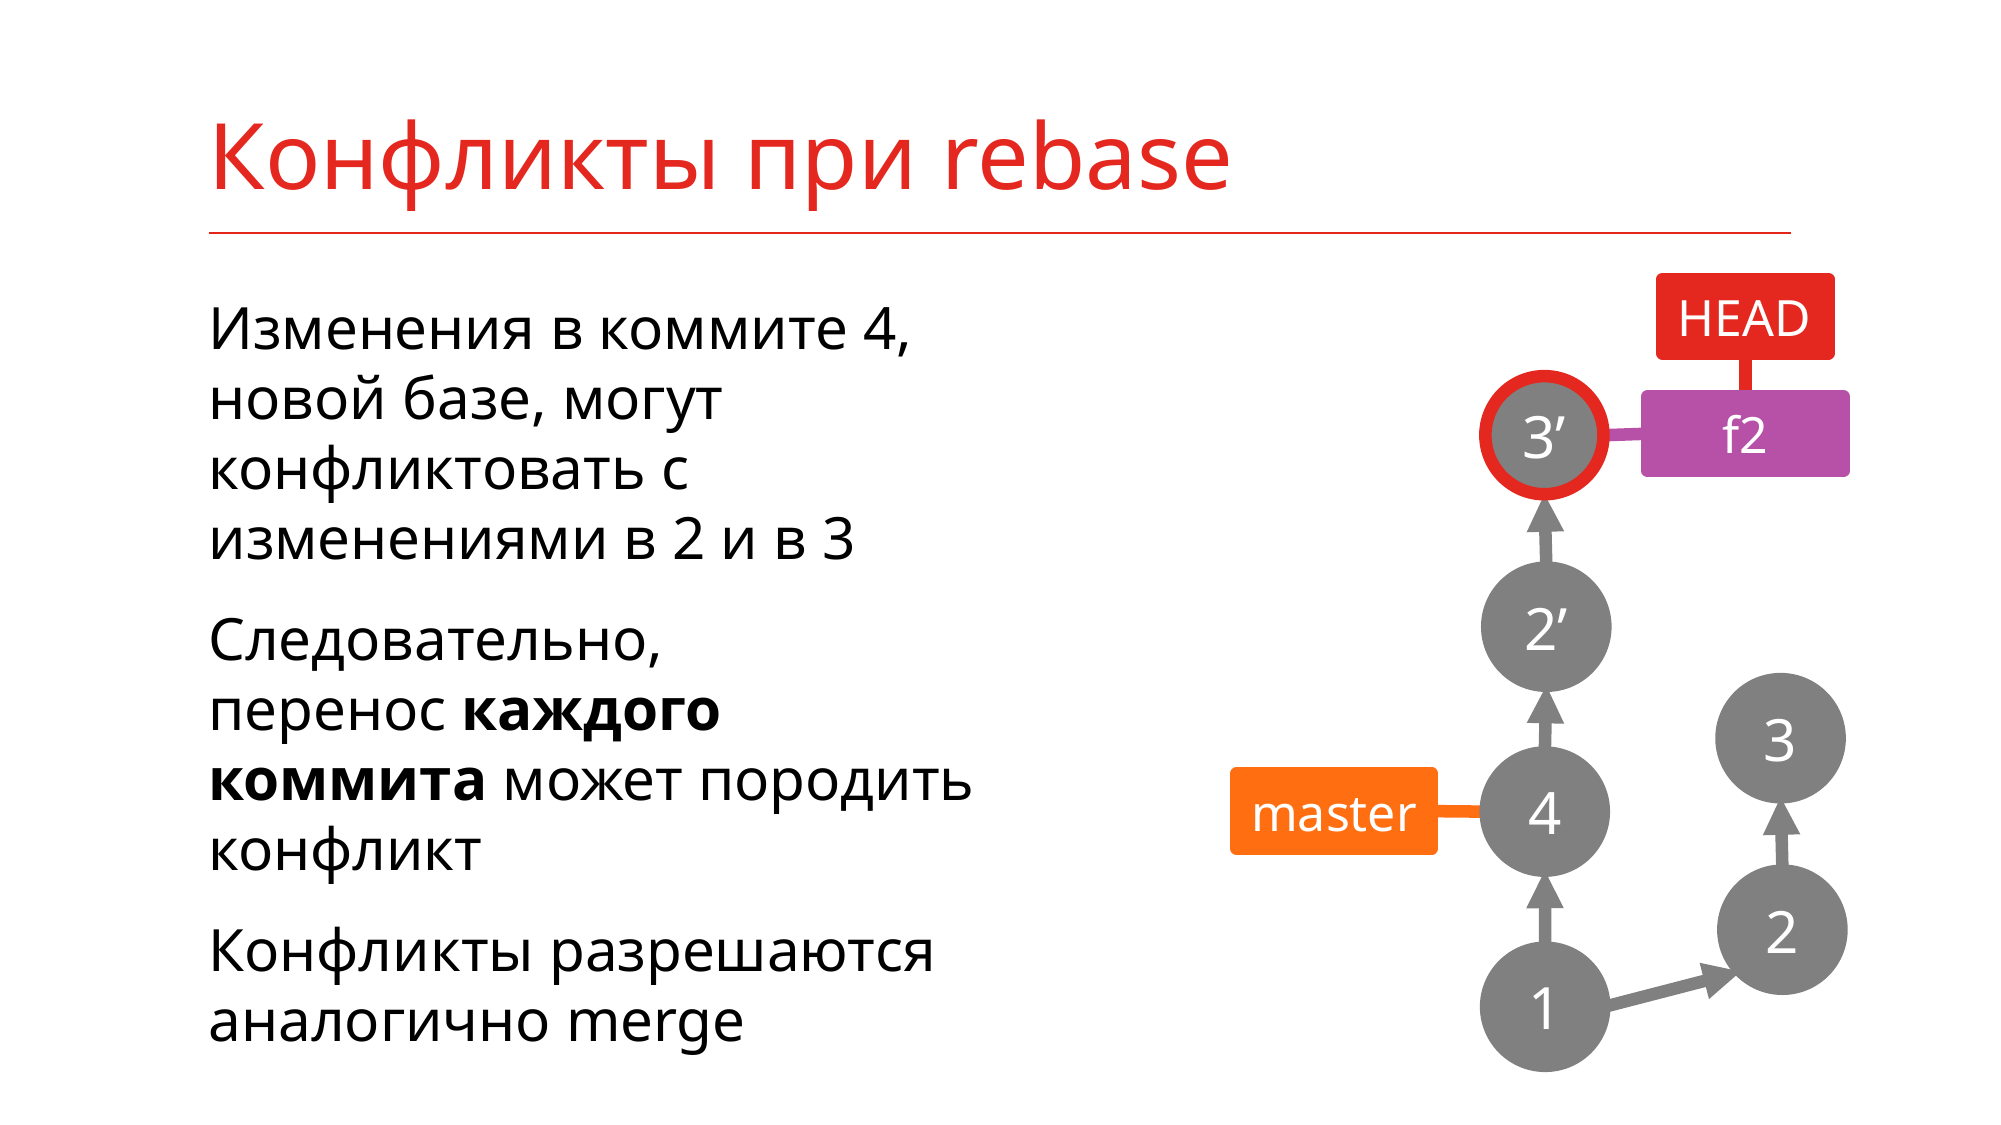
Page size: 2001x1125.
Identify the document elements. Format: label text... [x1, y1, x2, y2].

list Изменения в коммите 4, новой базе, могут конфликтовать с изменениями в 2 и в 3 Следовательно, перенос каждого коммита может породить конфликт Конфликты разрешаются аналогично merge [208, 290, 1000, 1071]
text_box 3 [1721, 679, 1840, 798]
text_box 3’ [1485, 376, 1604, 495]
text_box master [1236, 773, 1432, 849]
text_box [1777, 870, 1786, 875]
text_box [1603, 971, 1741, 1007]
text_box 2 [1723, 870, 1842, 989]
text_box 4 [1485, 752, 1604, 871]
text_box HEAD [1662, 278, 1829, 354]
title Конфликты при rebase [208, 54, 1792, 232]
text_box 2 [1541, 567, 1550, 572]
text_box 2’ [1487, 567, 1606, 686]
text_box f2 [1647, 396, 1844, 472]
text_box 1 [1486, 948, 1604, 1066]
